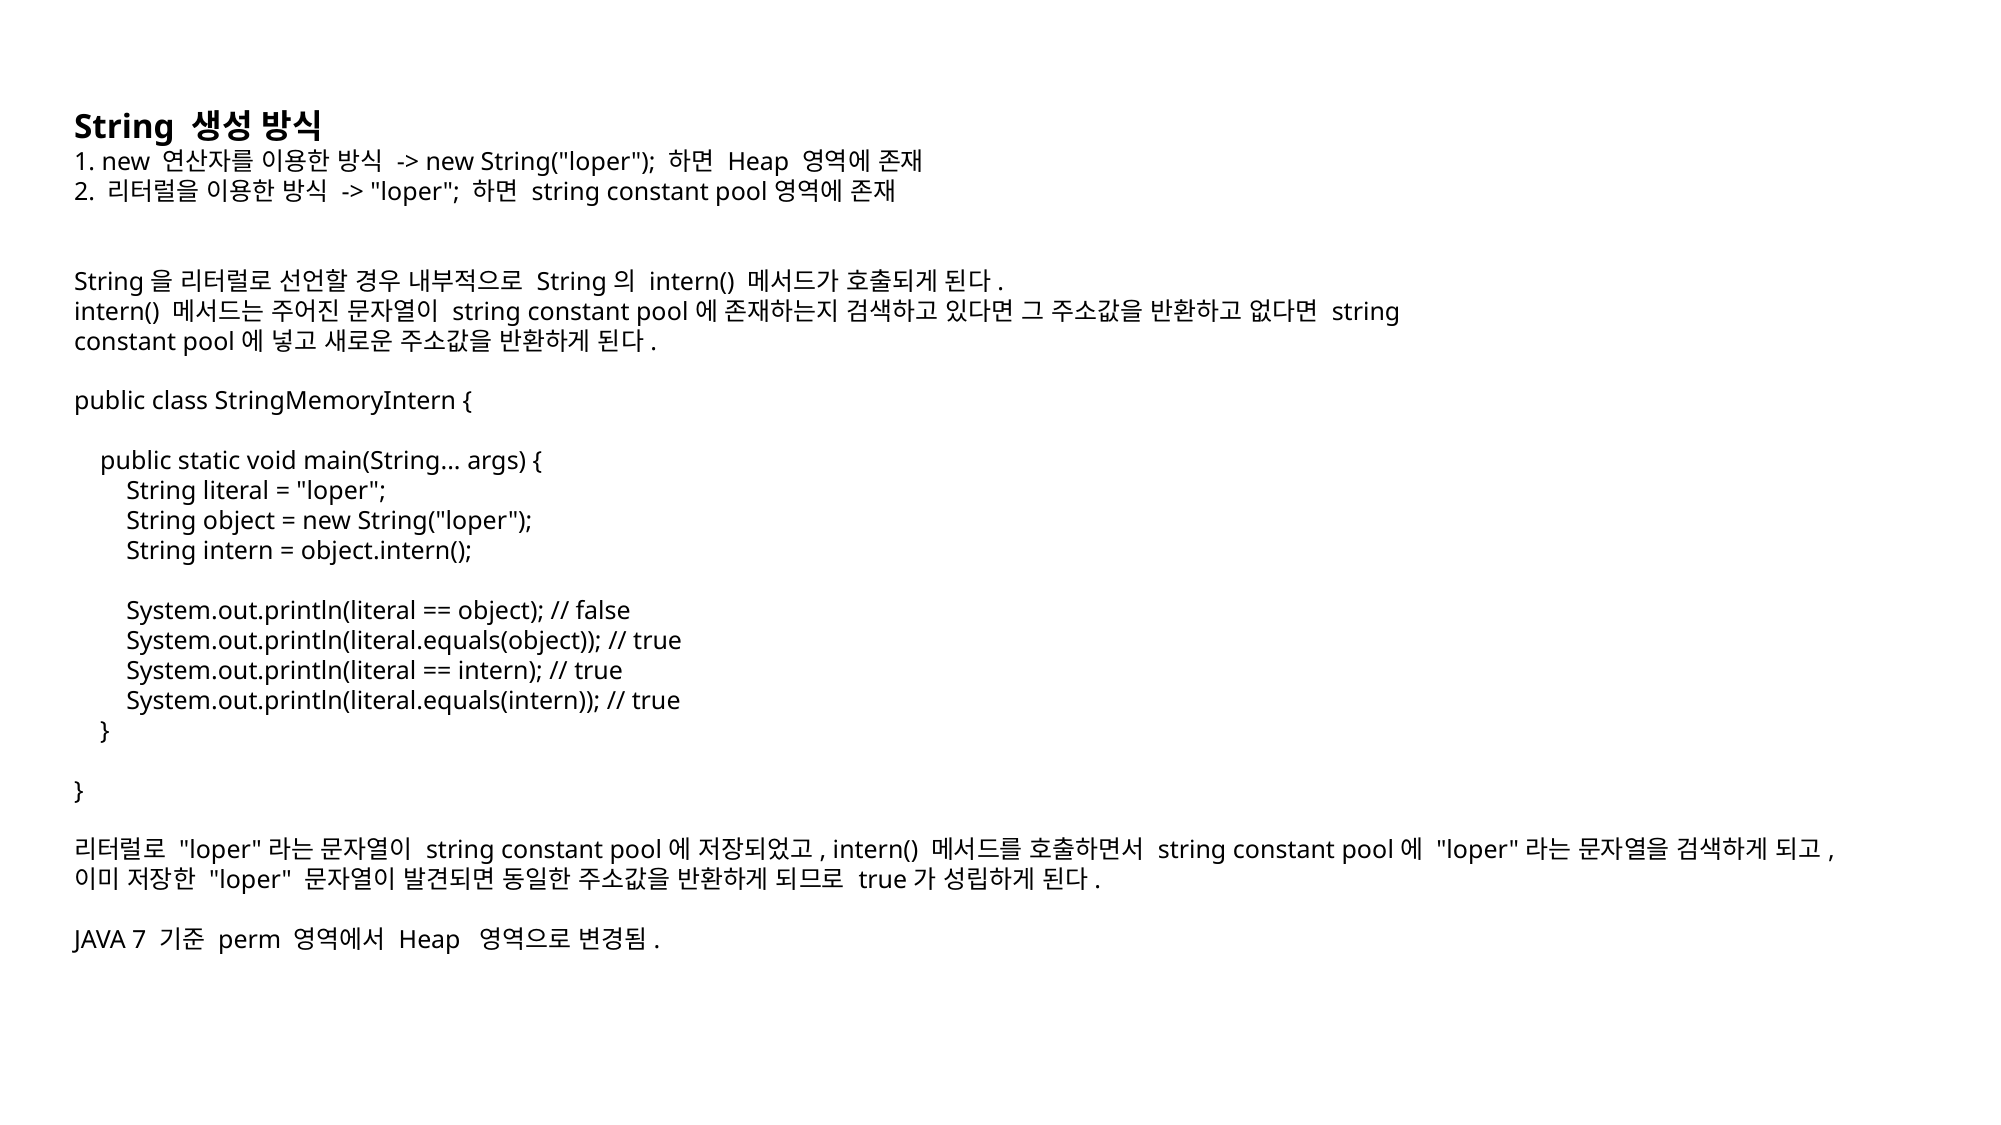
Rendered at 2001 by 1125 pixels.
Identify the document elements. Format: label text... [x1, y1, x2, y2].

text_box String 생성 방식 1. new 연산자를 이용한 방식 -> new String("loper"); 하면 Heap 영역에 존재 2. 리터럴을 이용한 방식 -> "loper"; 하면 string constant pool영역에 존재 String을 리터럴로 선언할 경우 내부적으로 String의 intern() 메서드가 호출되게 된다. intern() 메서드는 주어진 문자열이 string constant pool에 존재하는지 검색하고 있다면 그 주소값을 반환하고 없다면 string constant pool에 넣고 새로운 주소값을 반환하게 된다. public class StringMemoryIntern { public static void main(String... args) { String literal = "loper"; String object = new String("loper"); String intern = object.intern(); System.out.println(literal == object); // false System.out.println(literal.equals(object)); // true System.out.println(literal == intern); // true System.out.println(literal.equals(intern)); // true } } 리터럴로 "loper"라는 문자열이 string constant pool에 저장되었고, intern() 메서드를 호출하면서 string constant pool에 "loper"라는 문자열을 검색하게 되고, 이미 저장한 "loper" 문자열이 발견되면 동일한 주소값을 반환하게 되므로 true가 성립하게 된다. JAVA 7 기준 perm 영역에서 Heap 영역으로 변경됨. [59, 98, 1850, 962]
